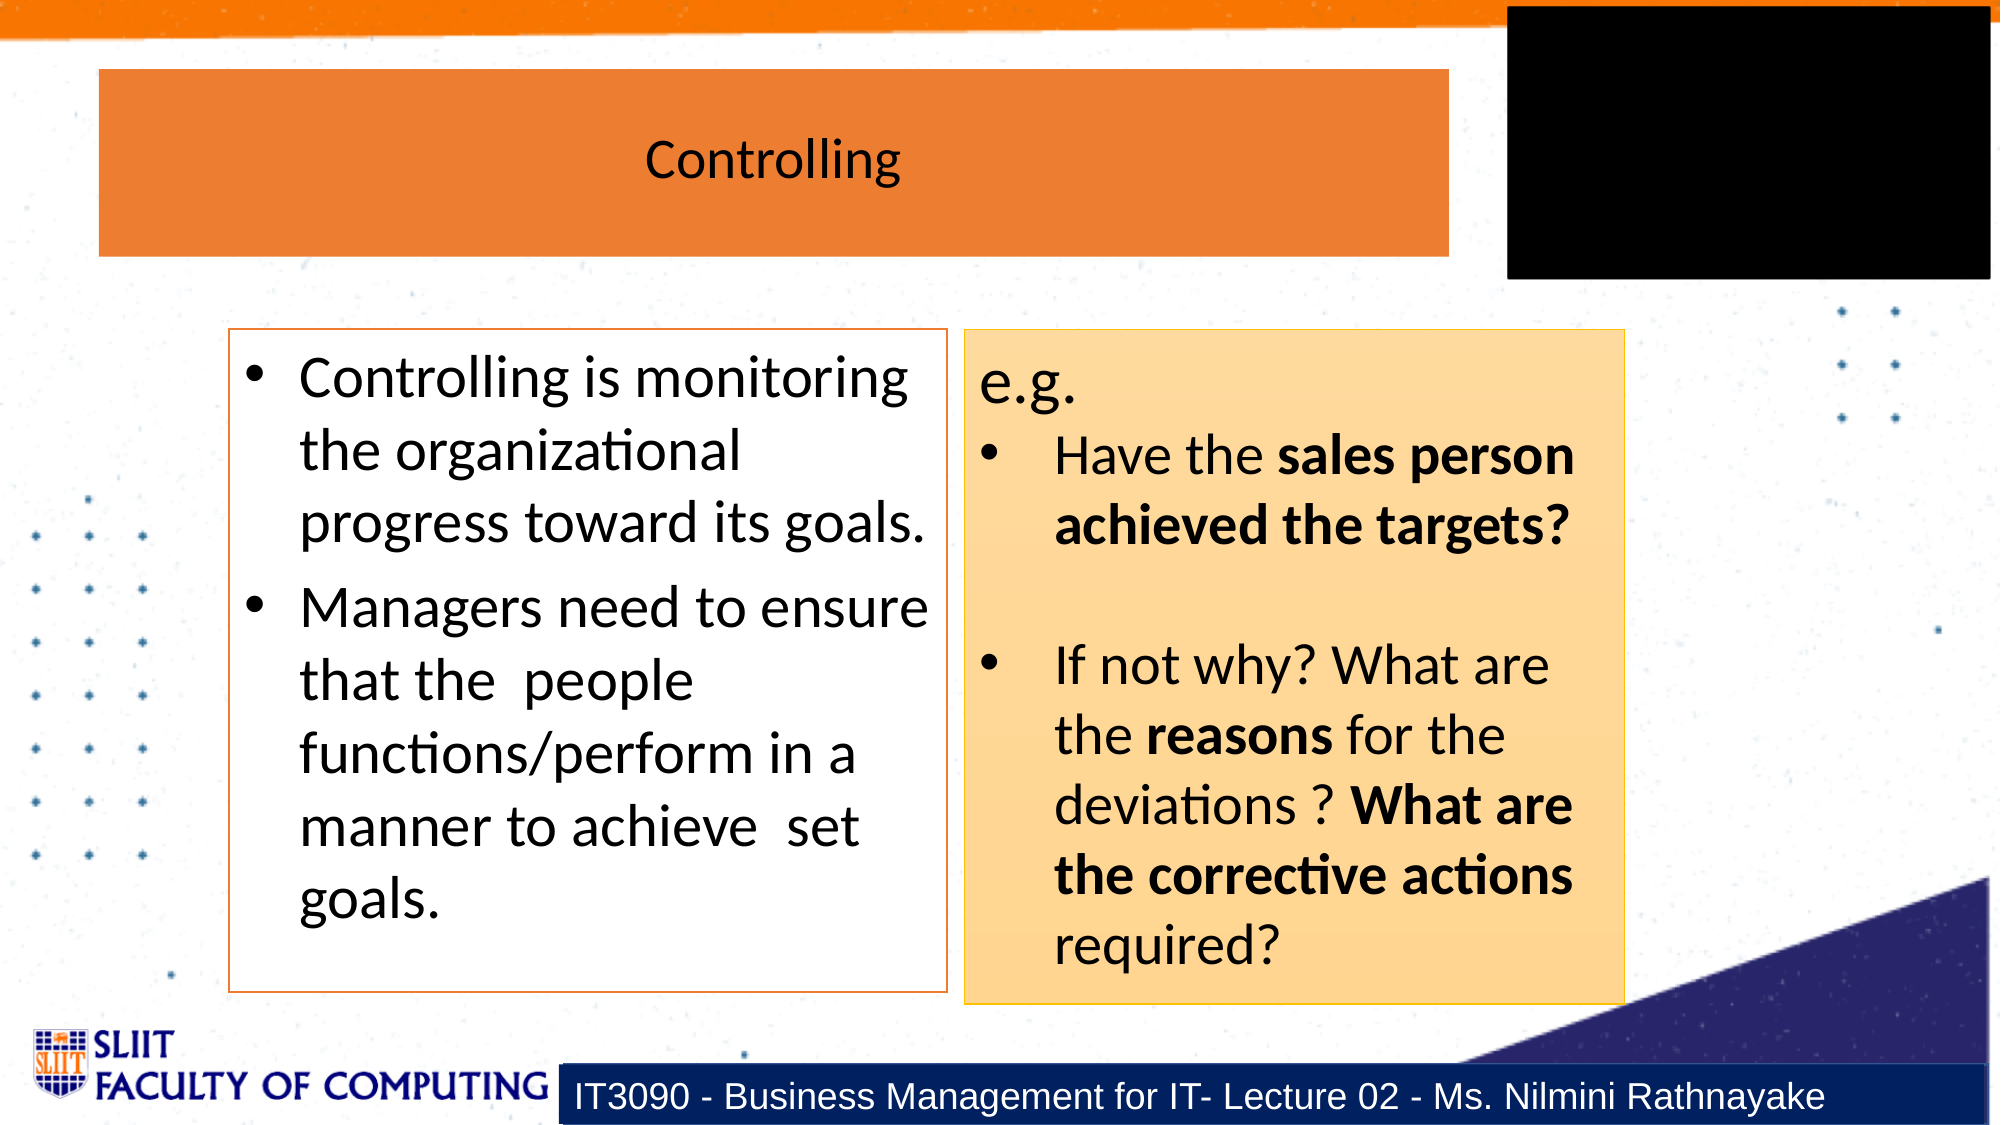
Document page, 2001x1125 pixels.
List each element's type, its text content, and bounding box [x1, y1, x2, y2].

text_box e.g. Have the sales person achieved the targets? If not why? What are the reasons for the deviations ? What are the corrective actions required? [964, 329, 1625, 1005]
text_box IT3090 - Business Management for IT- Lecture 02 - Ms. Nilmini Rathnayake [558, 1064, 1984, 1124]
title Controlling [98, 69, 1449, 257]
picture [0, 0, 2000, 1125]
text_box Controlling is monitoring the organizational progress toward its goals. Managers need to ensure that the people functions/perform in a manner to achieve set goals. [228, 328, 948, 993]
